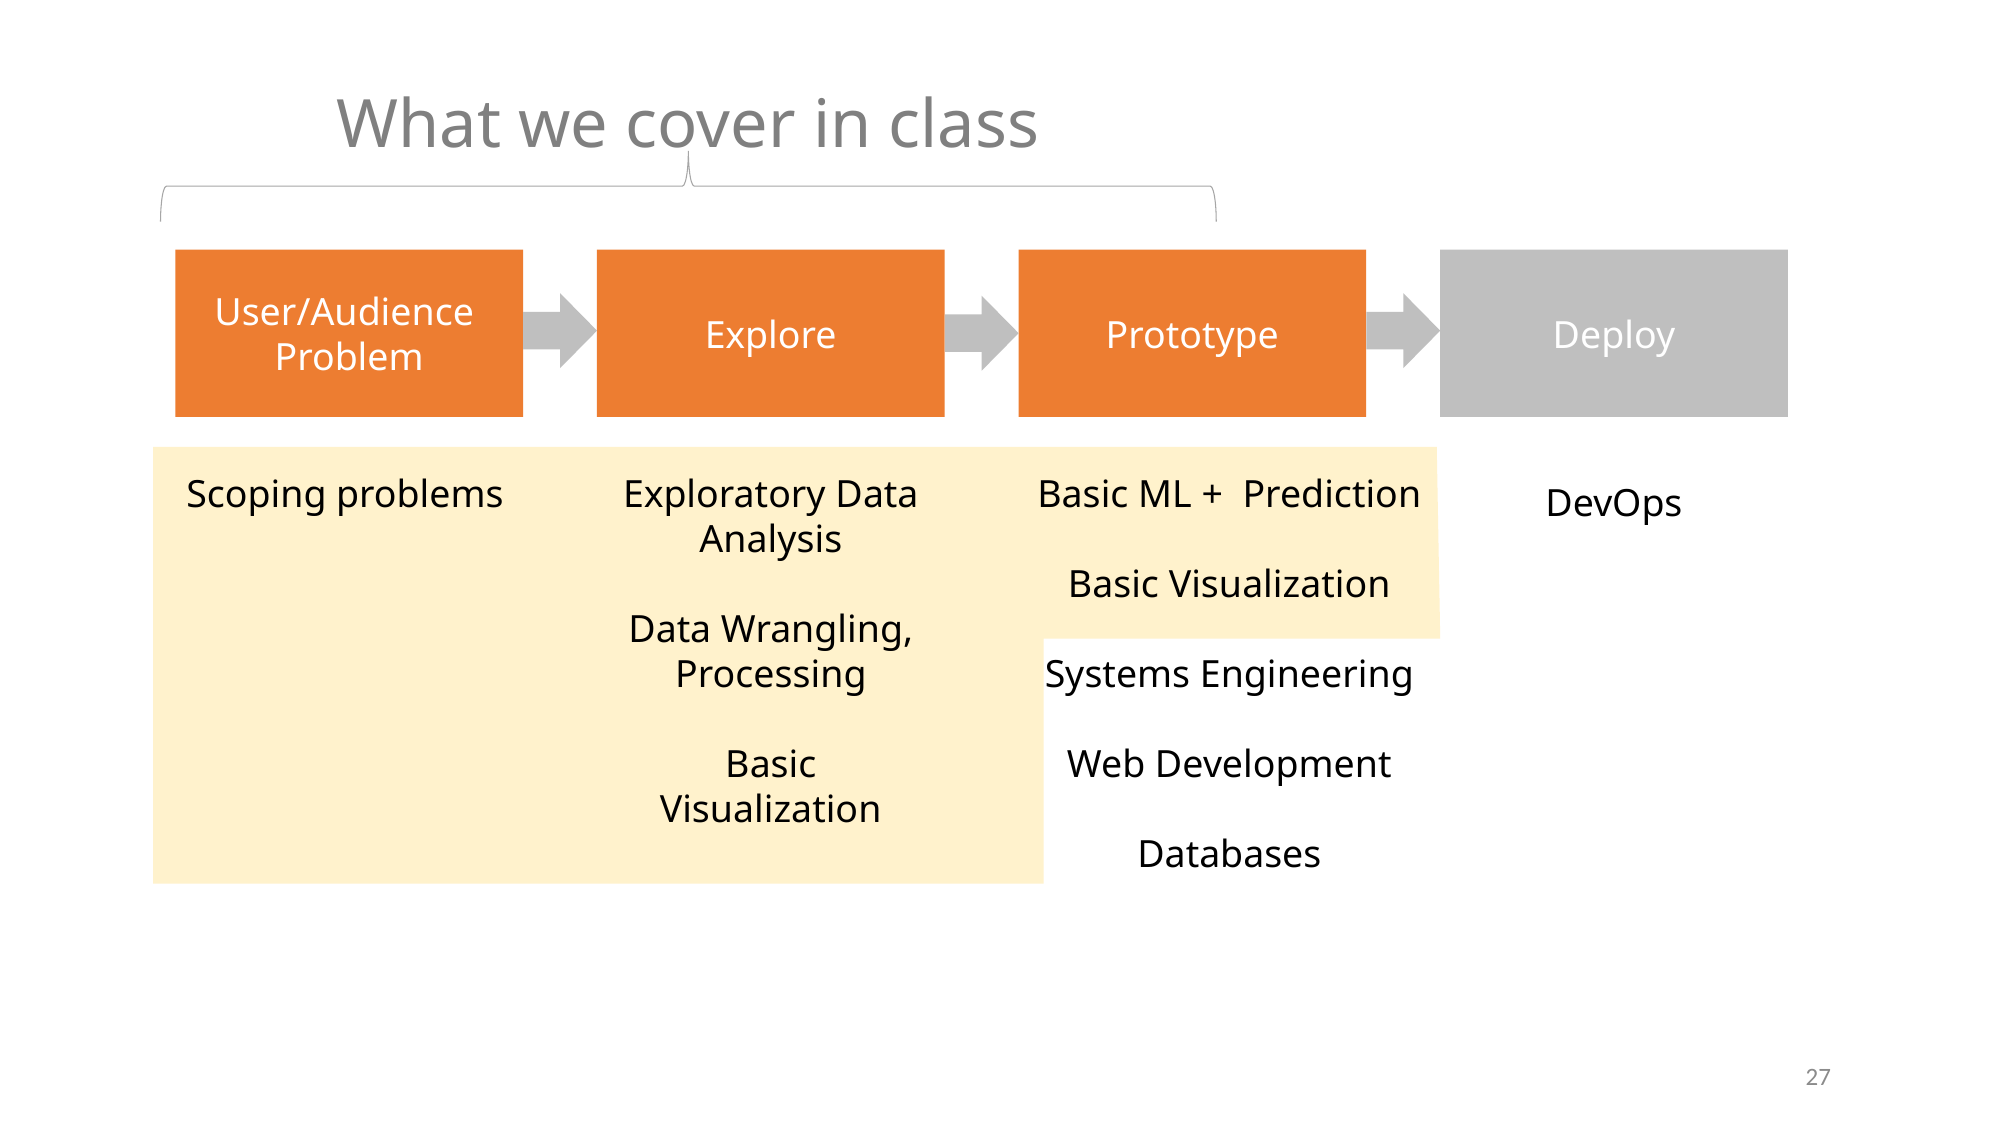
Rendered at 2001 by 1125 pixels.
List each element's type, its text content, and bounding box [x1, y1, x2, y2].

text_box [943, 293, 1021, 374]
text_box User/Audience Problem [174, 249, 524, 418]
text_box [159, 150, 1217, 222]
slide_number 27 [1396, 1045, 1847, 1106]
text_box DevOps [1440, 472, 1788, 532]
text_box Exploratory Data Analysis Data Wrangling, Processing Basic Visualization [596, 462, 945, 838]
text_box [1365, 290, 1442, 371]
text_box Scoping problems [171, 462, 519, 523]
text_box Prototype [1018, 249, 1367, 418]
text_box Deploy [1439, 249, 1789, 418]
text_box What we cover in class [80, 73, 1297, 168]
text_box Basic ML + Prediction Basic Visualization Systems Engineering Web Development Databases [1018, 462, 1441, 883]
text_box Explore [596, 249, 946, 418]
text_box [152, 445, 1439, 885]
text_box [522, 290, 599, 371]
